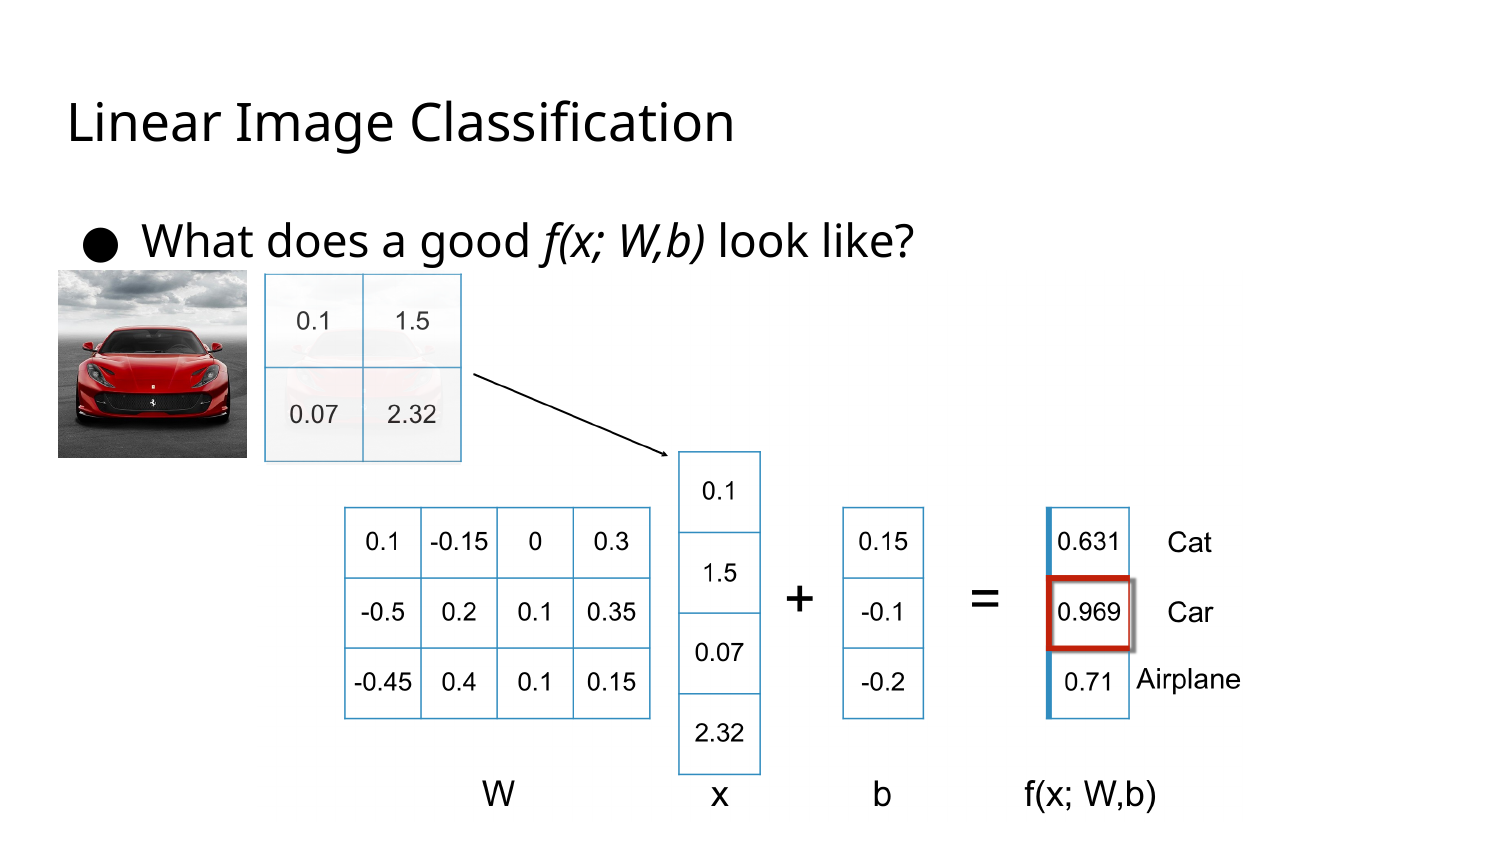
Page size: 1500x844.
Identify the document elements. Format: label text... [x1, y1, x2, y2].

picture [58, 269, 247, 458]
picture [257, 269, 1243, 822]
title Linear Image Classification [51, 72, 1449, 167]
list What does a good f(x; W,b) look like? [51, 189, 1449, 289]
